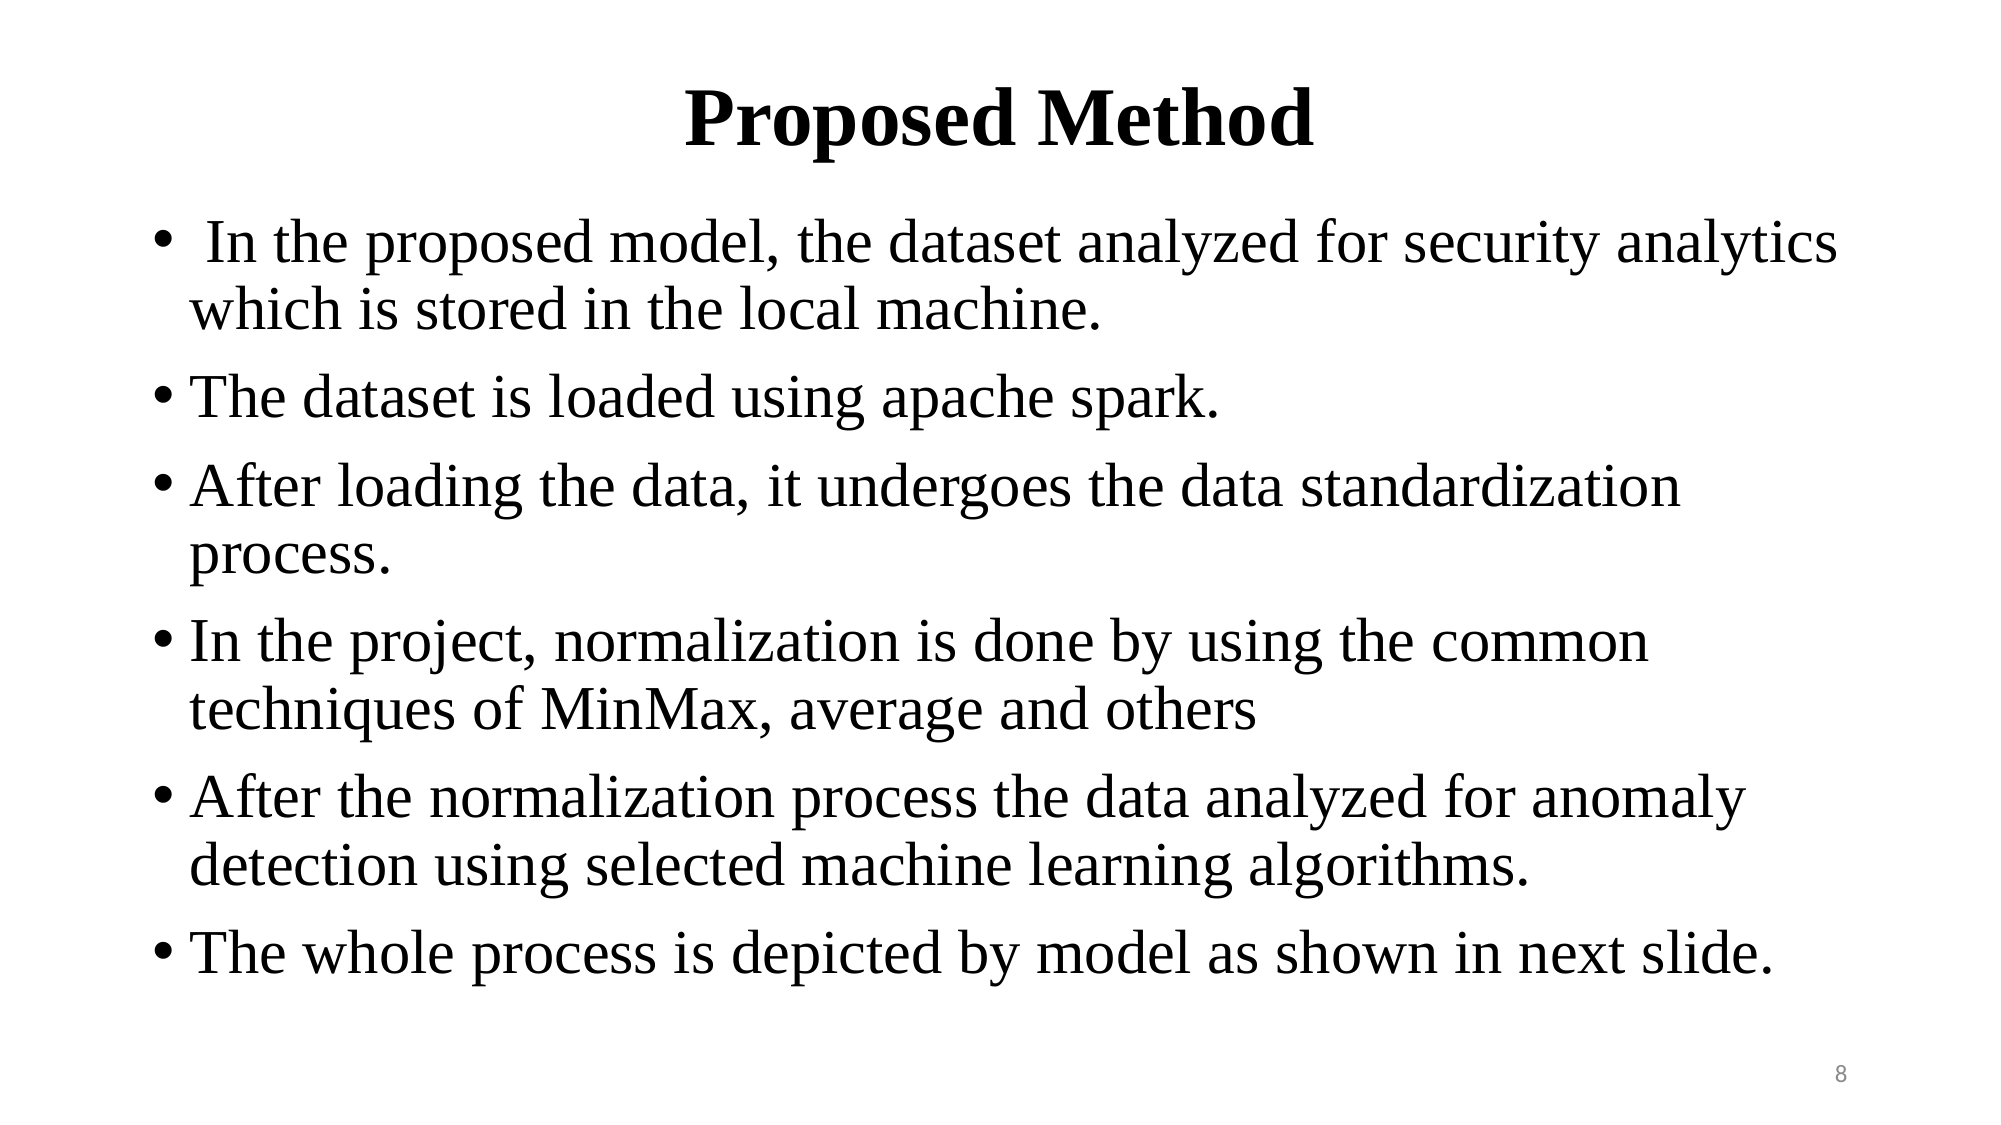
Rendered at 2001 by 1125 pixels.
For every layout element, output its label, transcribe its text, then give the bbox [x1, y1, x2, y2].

title Proposed Method [137, 59, 1863, 200]
slide_number 8 [1412, 1042, 1863, 1103]
list In the proposed model, the dataset analyzed for security analytics which is stored in the local machine. The dataset is loaded using apache spark. After loading the data, it undergoes the data standardization process. In the project, normalization is done by using the common techniques of MinMax, average and others After the normalization process the data analyzed for anomaly detection using selected machine learning algorithms. The whole process is depicted by model as shown in next slide. [137, 200, 1906, 1095]
